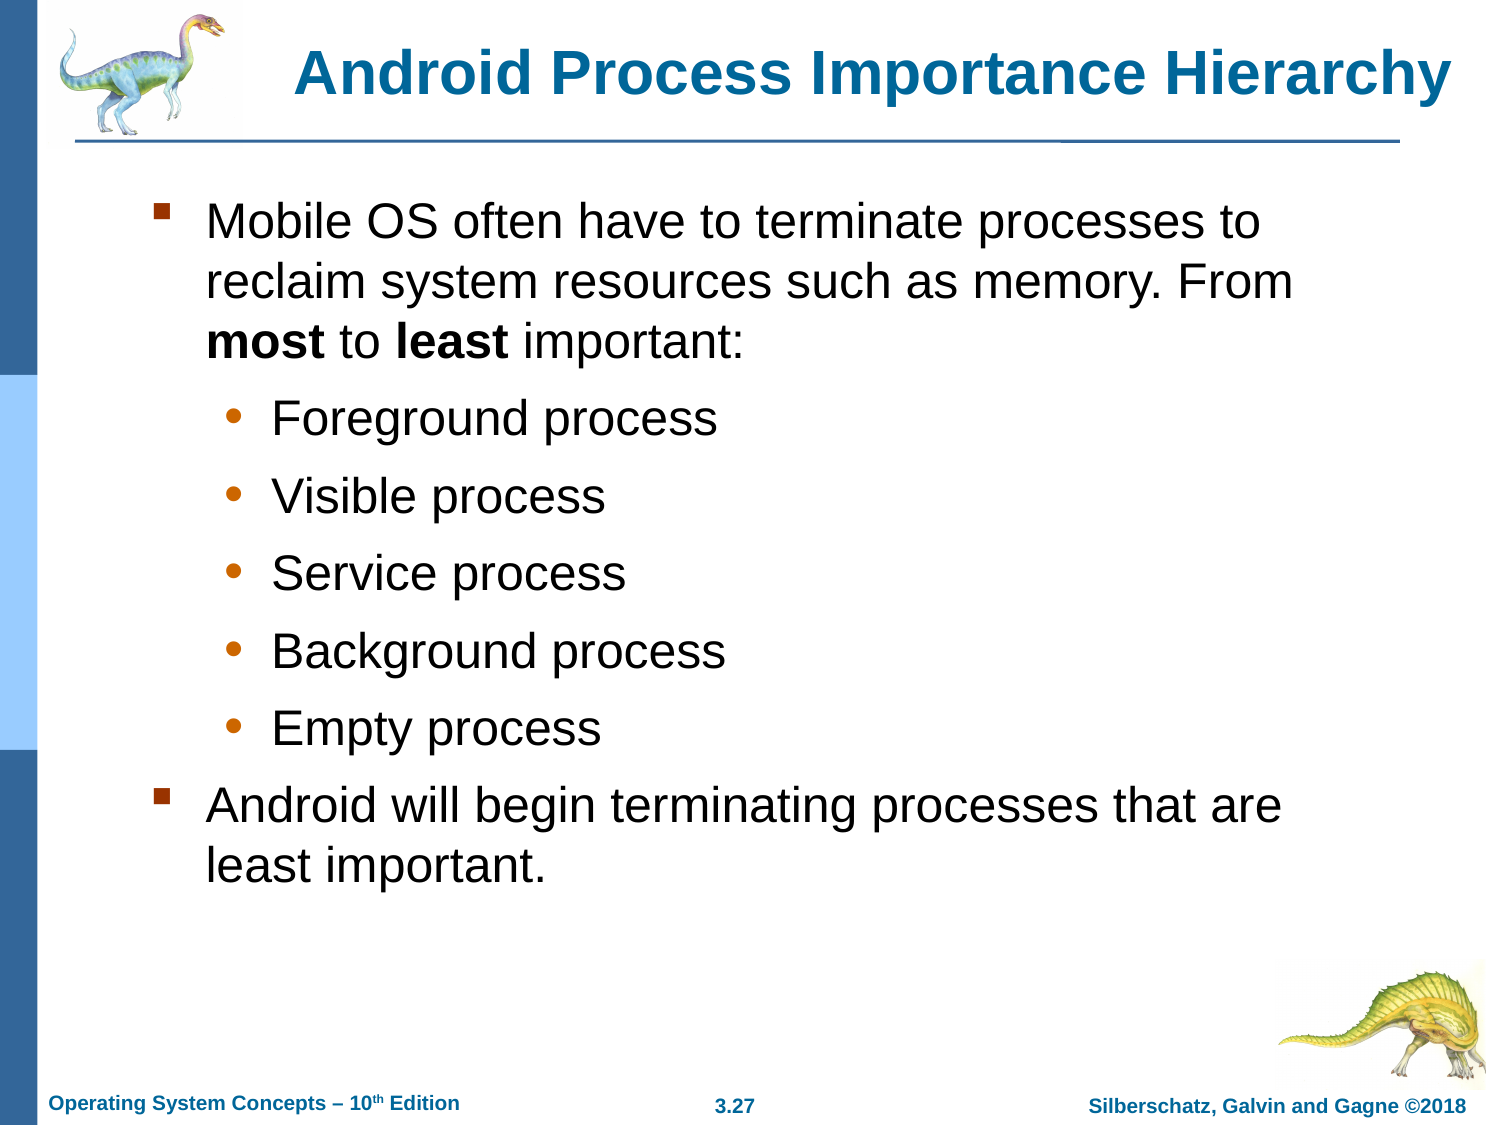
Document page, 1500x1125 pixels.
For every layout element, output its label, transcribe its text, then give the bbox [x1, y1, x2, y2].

title Android Process Importance Hierarchy [238, 19, 1500, 115]
picture [1275, 959, 1486, 1090]
list Mobile OS often have to terminate processes to reclaim system resources such as memory. From most to least important: Foreground process Visible process Service process Background process Empty process Android will begin terminating processes that are least important. [134, 180, 1405, 924]
picture [46, 0, 243, 149]
